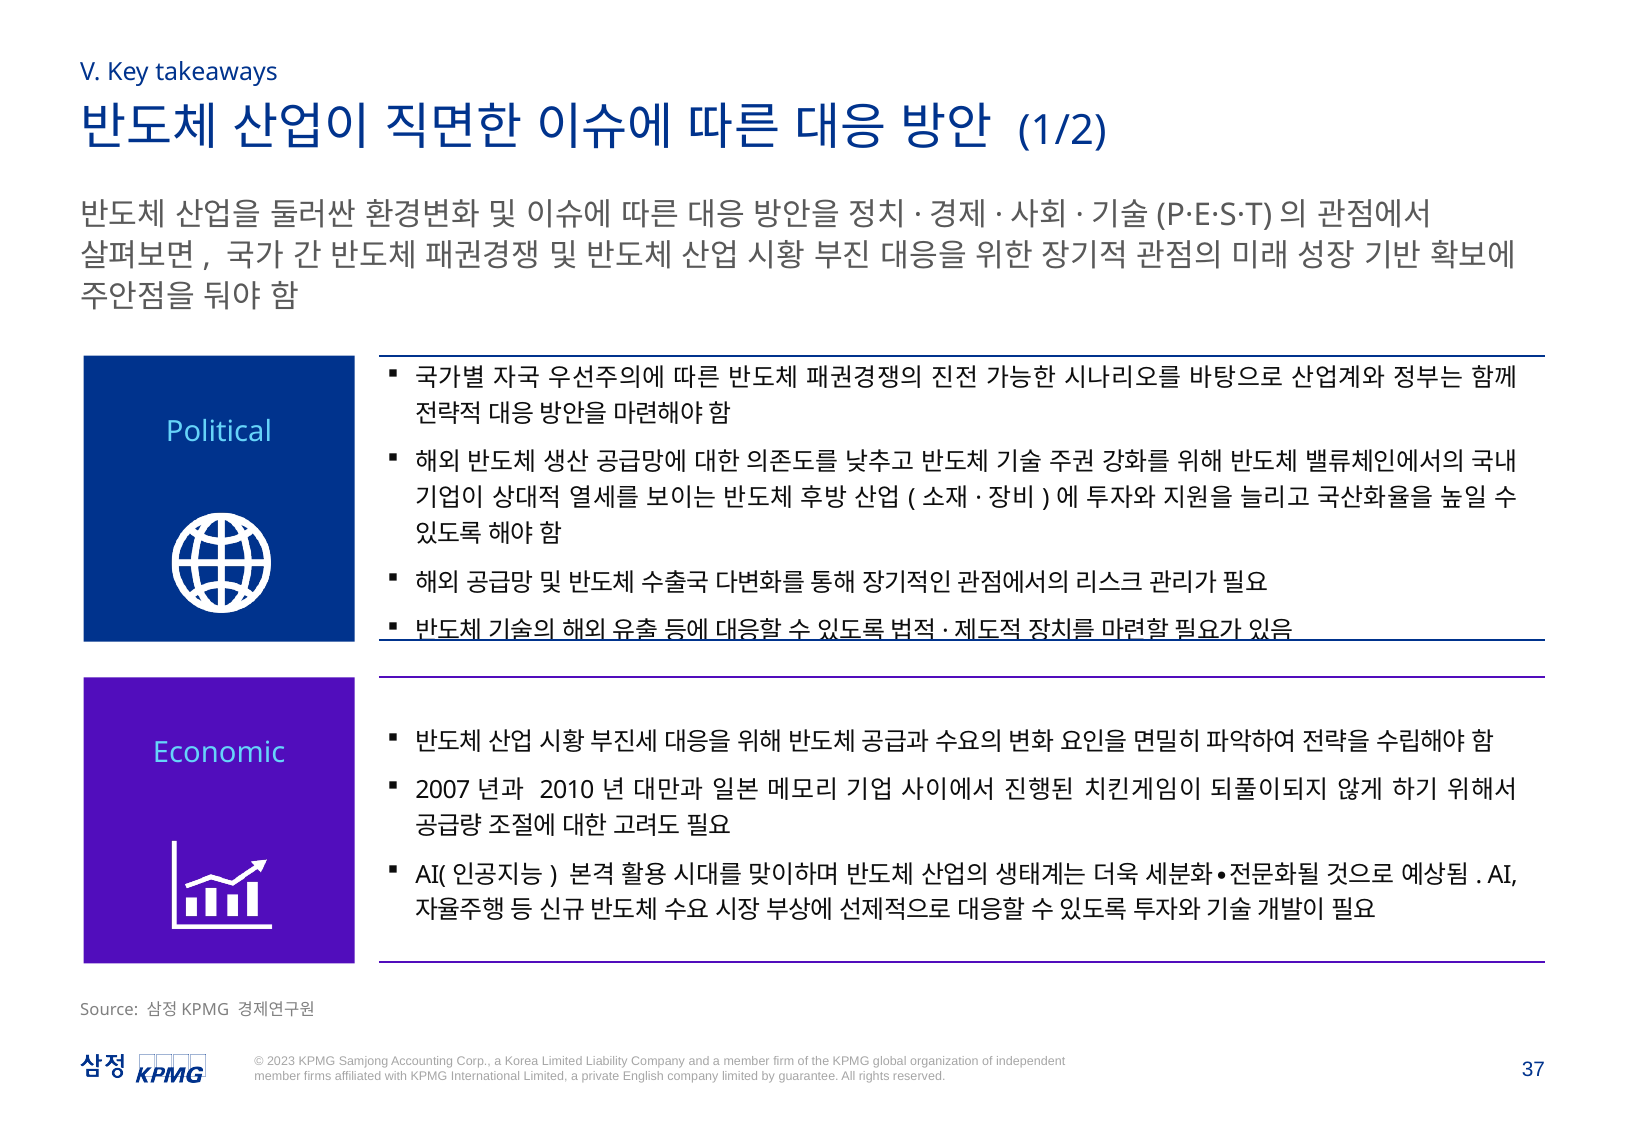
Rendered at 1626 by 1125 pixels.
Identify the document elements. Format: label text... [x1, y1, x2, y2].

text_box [83, 677, 1547, 964]
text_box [83, 355, 1547, 642]
picture [164, 834, 279, 935]
list 반도체 산업을 둘러싼 환경변화 및 이슈에 따른 대응 방안을 정치·경제·사회·기술(P·E·S·T)의 관점에서 살펴보면, 국가 간 반도체 패권경쟁 및 반도체 산업 시황 부진 대응을 위한 장기적 관점의 미래 성장 기반 확보에 주안점을 둬야 함 [80, 190, 1545, 333]
list 반도체 산업이 직면한 이슈에 따른 대응 방안 (1/2) [80, 101, 1545, 155]
text_box Source: 삼정KPMG 경제연구원 [80, 981, 1545, 1019]
list V. Key takeaways [80, 54, 1545, 85]
picture [80, 1054, 206, 1083]
